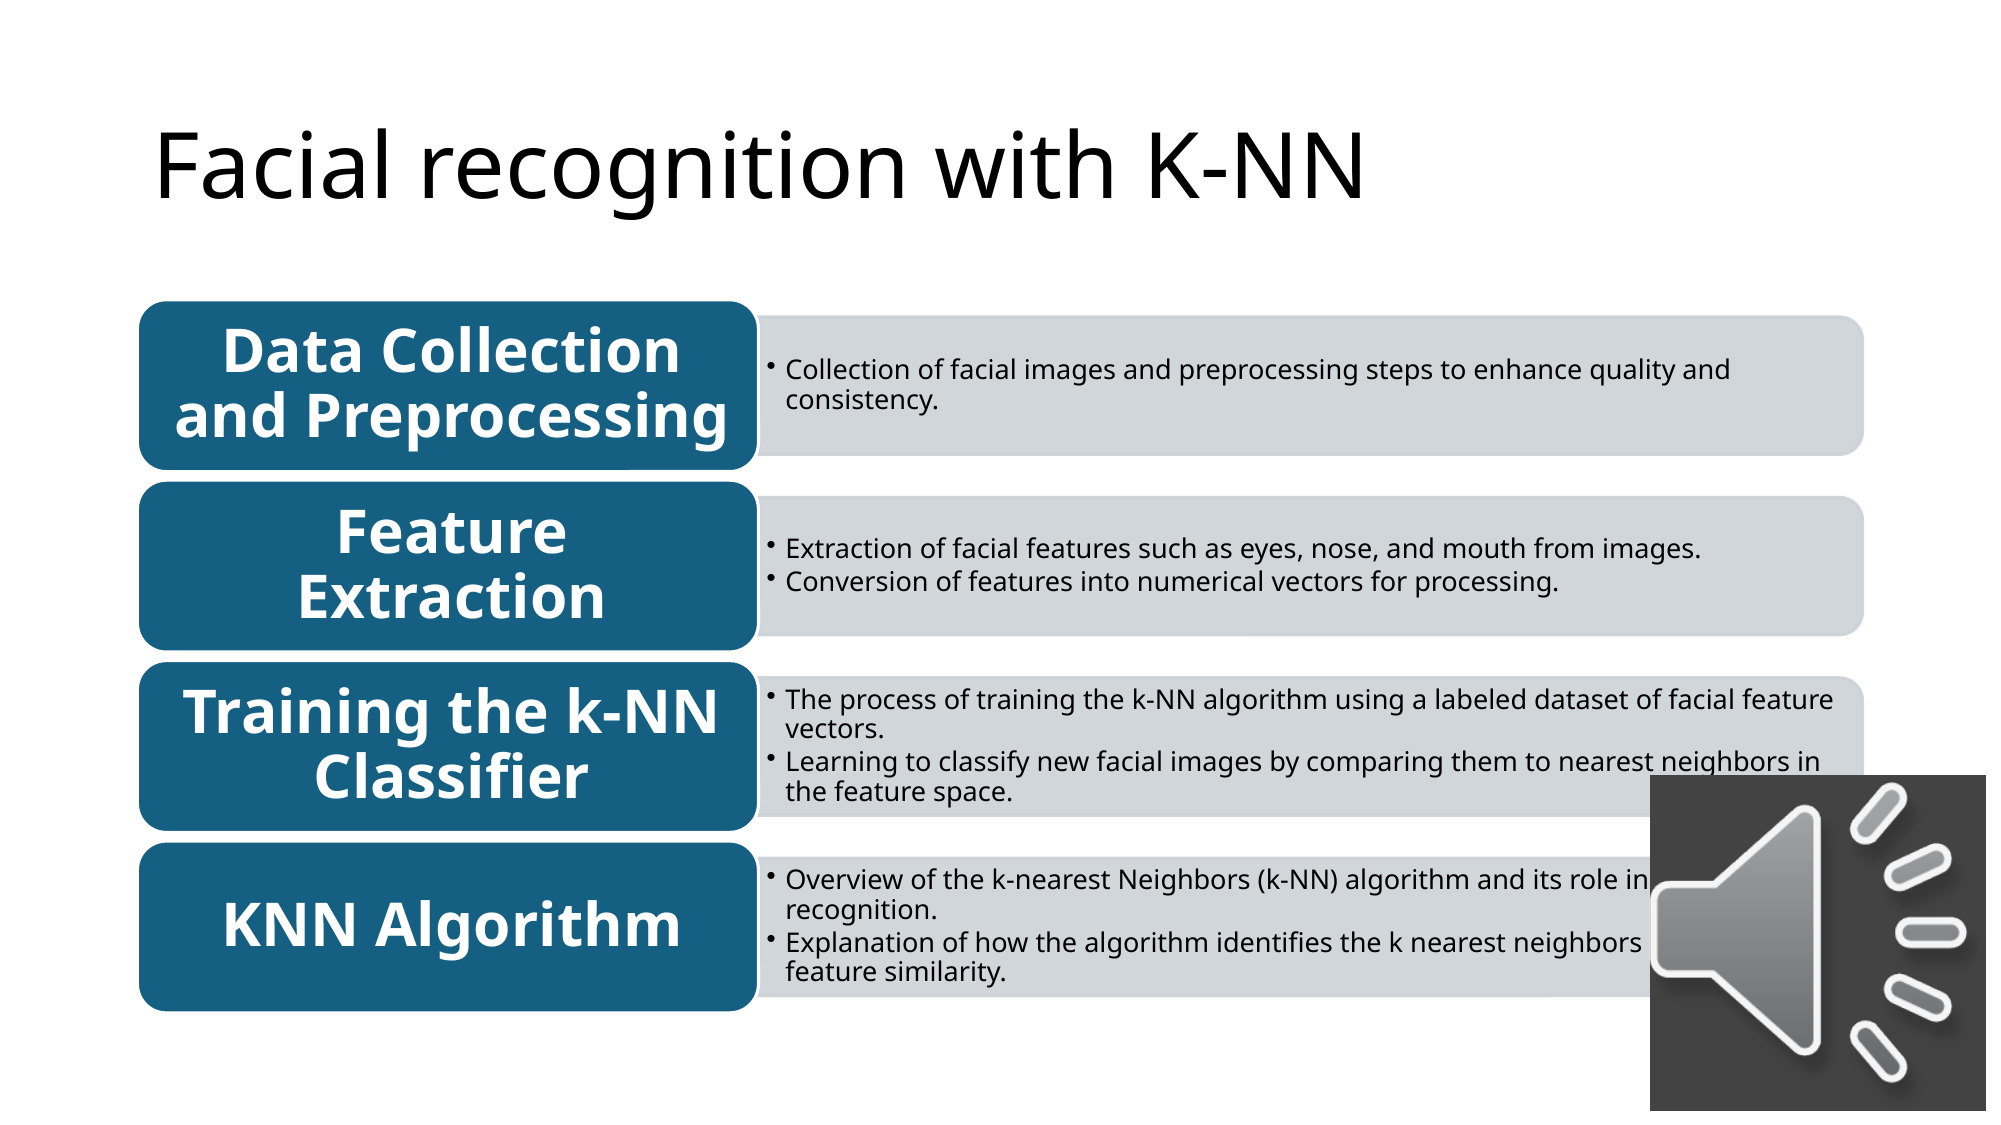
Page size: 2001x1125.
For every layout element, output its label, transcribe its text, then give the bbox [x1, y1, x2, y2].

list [136, 298, 1863, 1014]
title Facial recognition with K-NN [137, 59, 1863, 278]
picture [1648, 773, 1987, 1112]
